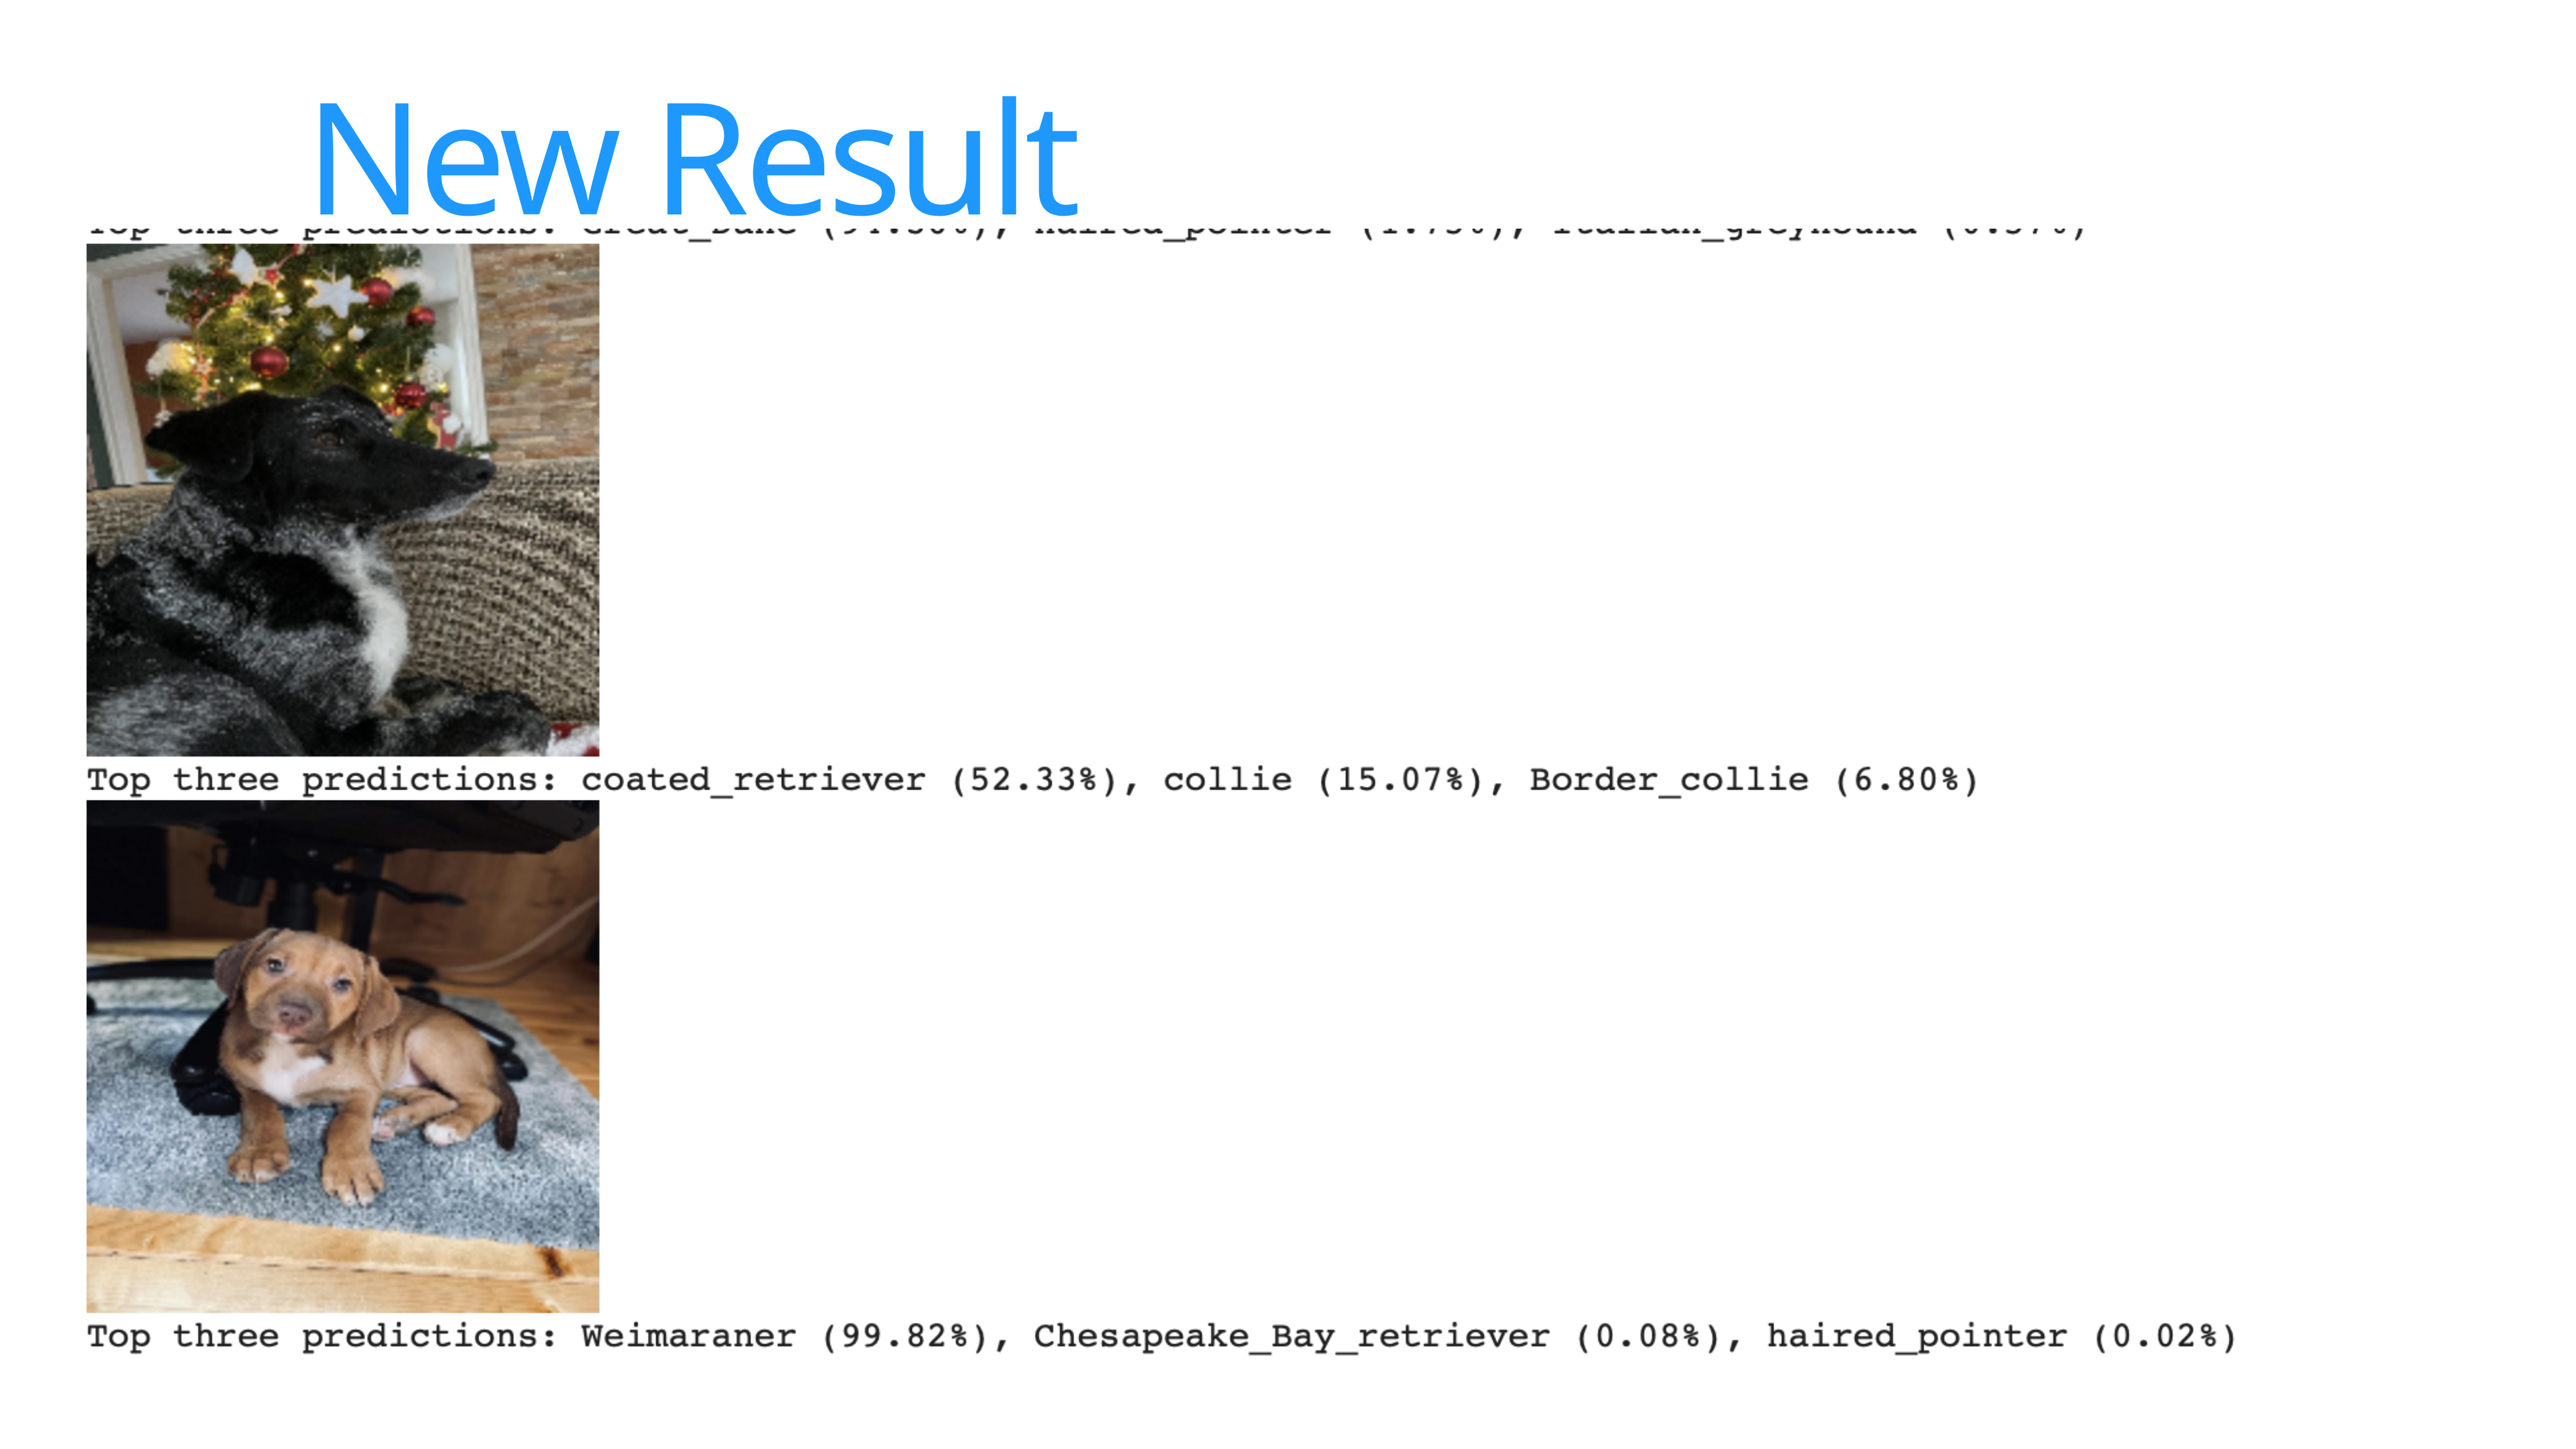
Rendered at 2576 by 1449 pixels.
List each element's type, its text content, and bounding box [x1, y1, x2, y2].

title New Result [0, 0, 1848, 254]
picture [76, 228, 2329, 1370]
